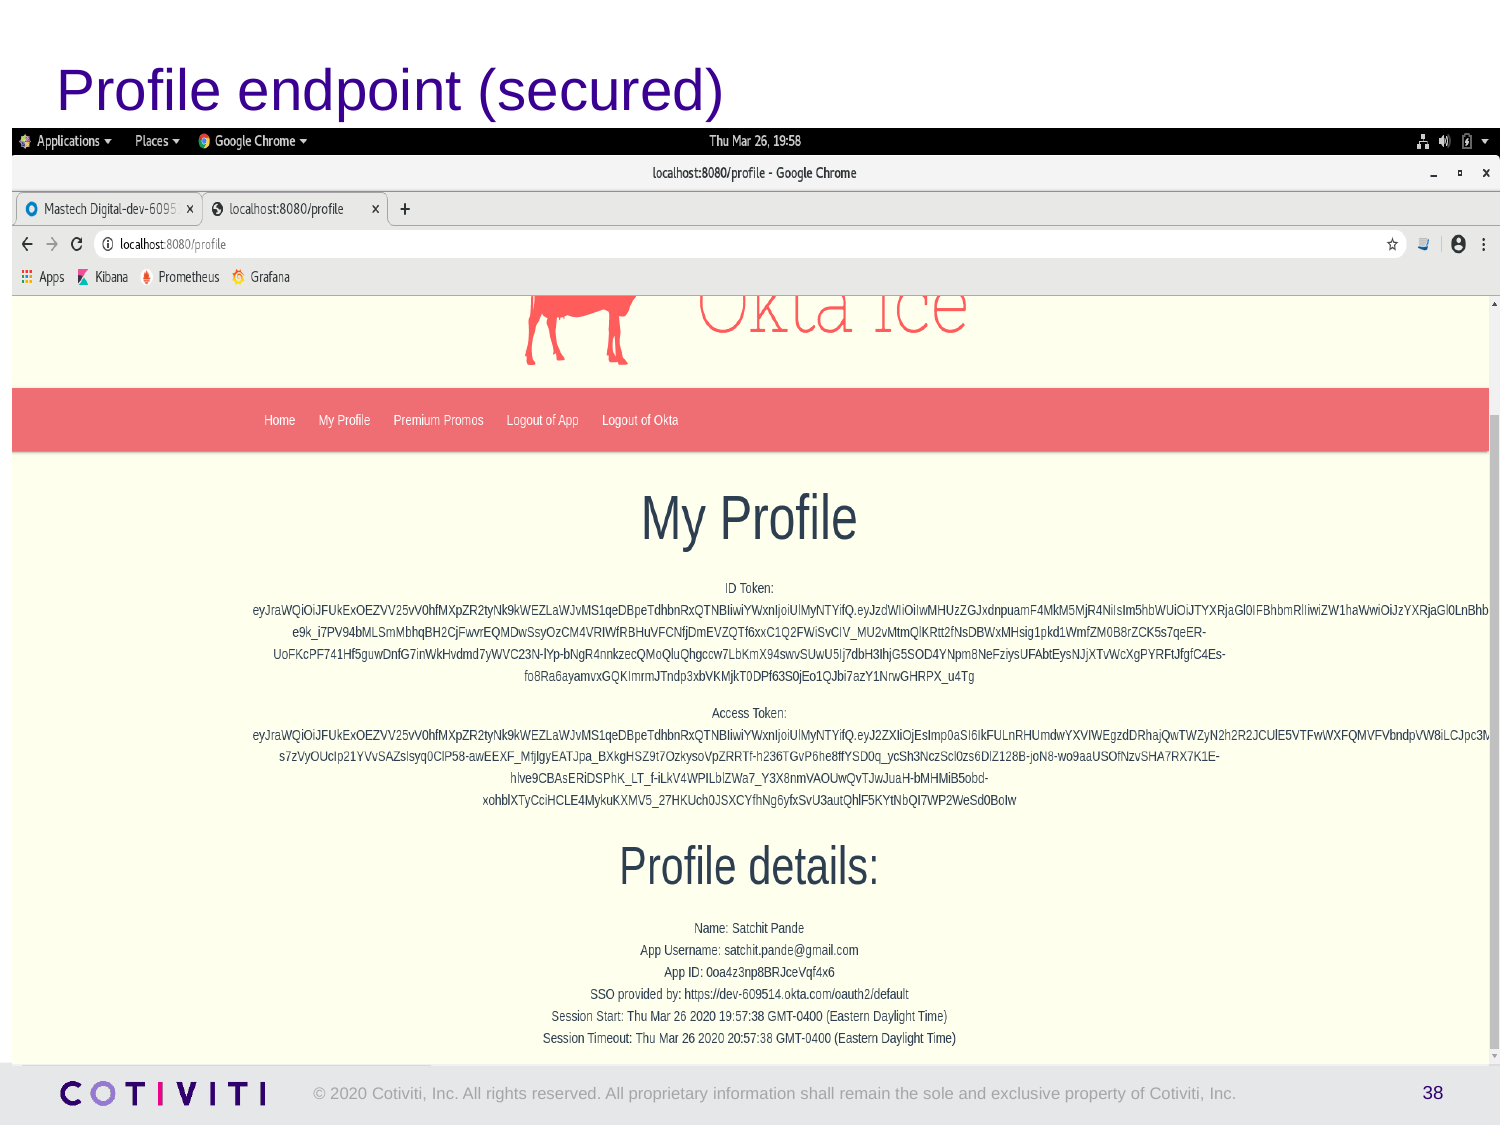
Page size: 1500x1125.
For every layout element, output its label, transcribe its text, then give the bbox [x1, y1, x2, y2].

slide_number 38 [1384, 1069, 1444, 1115]
title Profile endpoint (secured) [56, 59, 1444, 123]
picture [12, 123, 1500, 1119]
